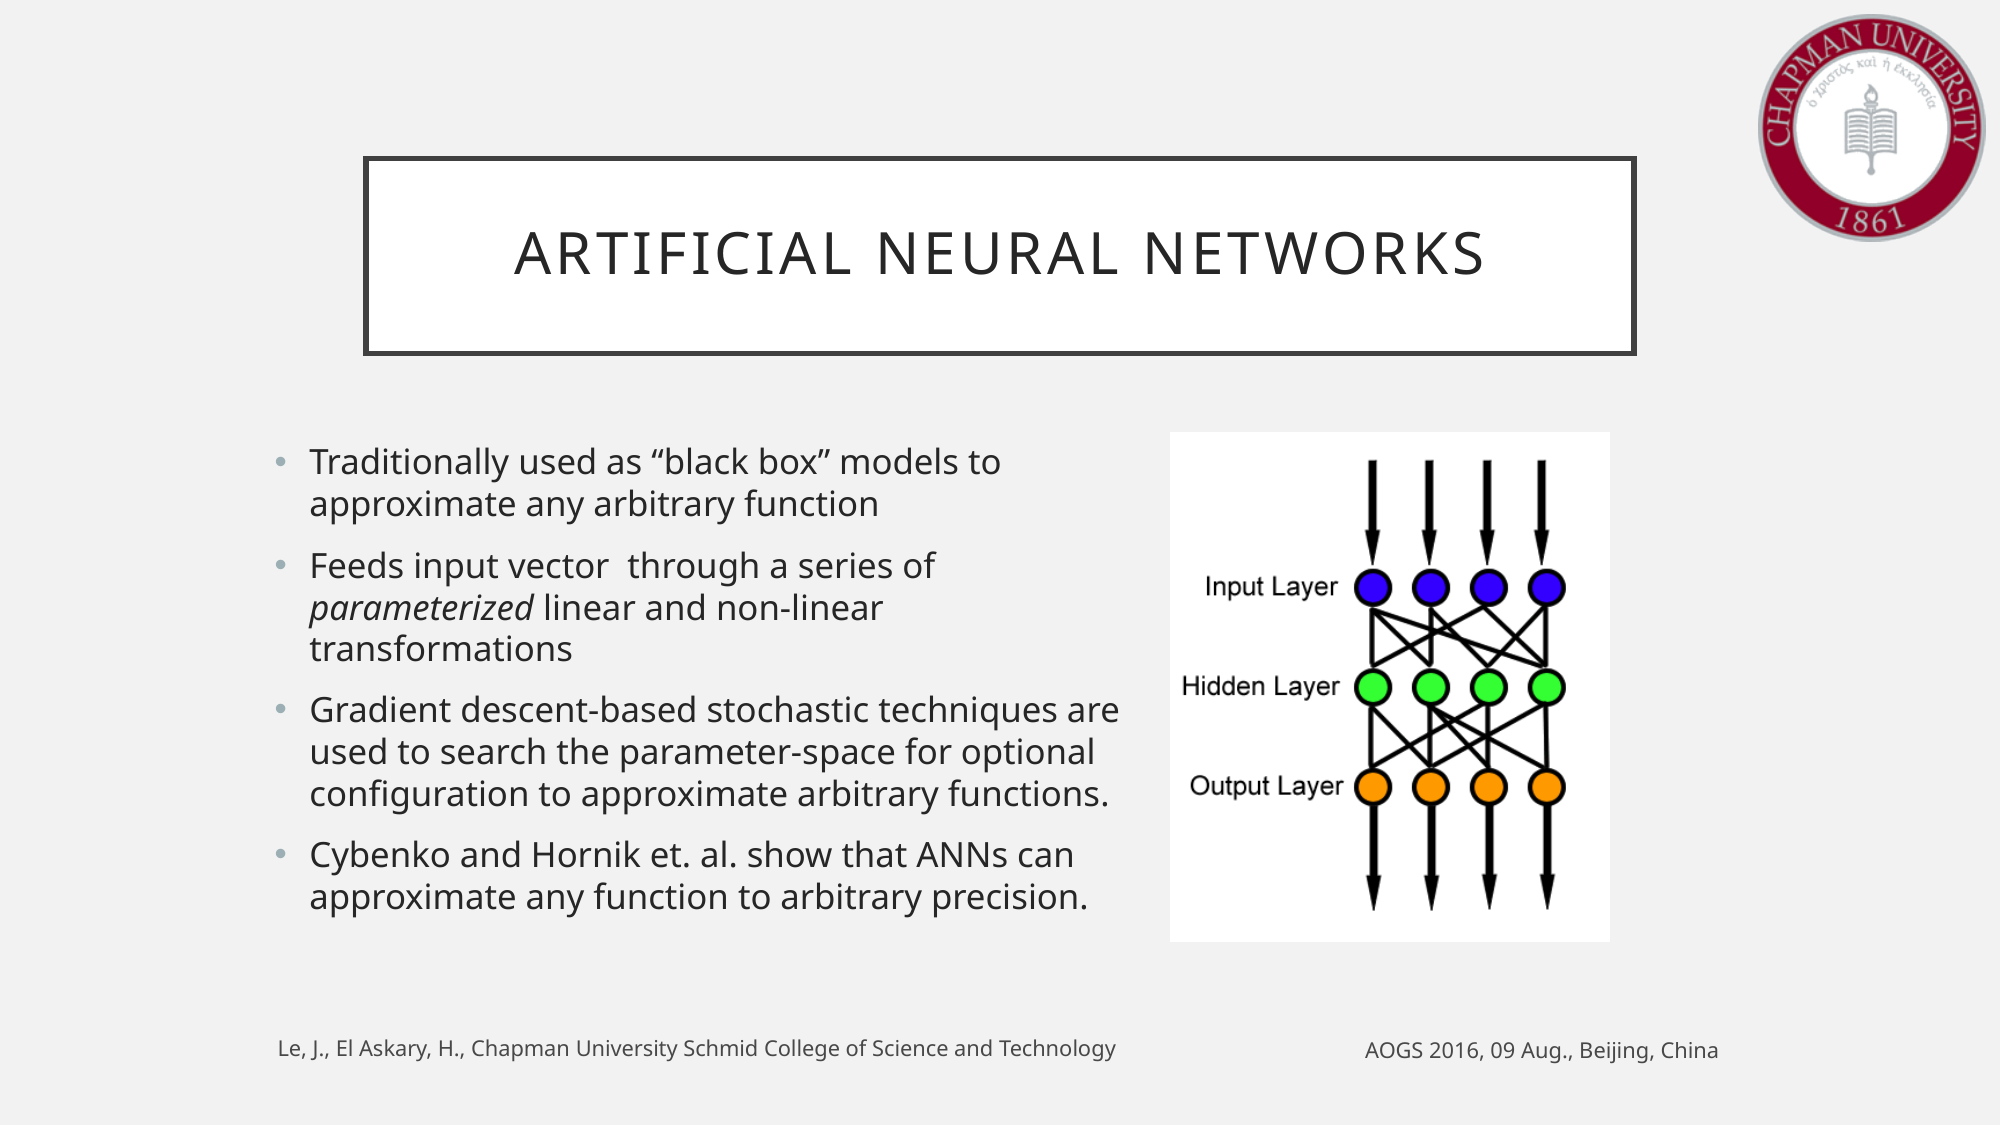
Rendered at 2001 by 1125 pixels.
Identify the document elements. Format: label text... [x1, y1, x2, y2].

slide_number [1283, 1023, 1735, 1077]
picture [1758, 14, 1986, 242]
title Artificial Neural Networks [363, 156, 1637, 356]
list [1170, 432, 1610, 942]
footer Le, J., El Askary, H., Chapman University Schmid College of Science and Technology [262, 1023, 1231, 1076]
